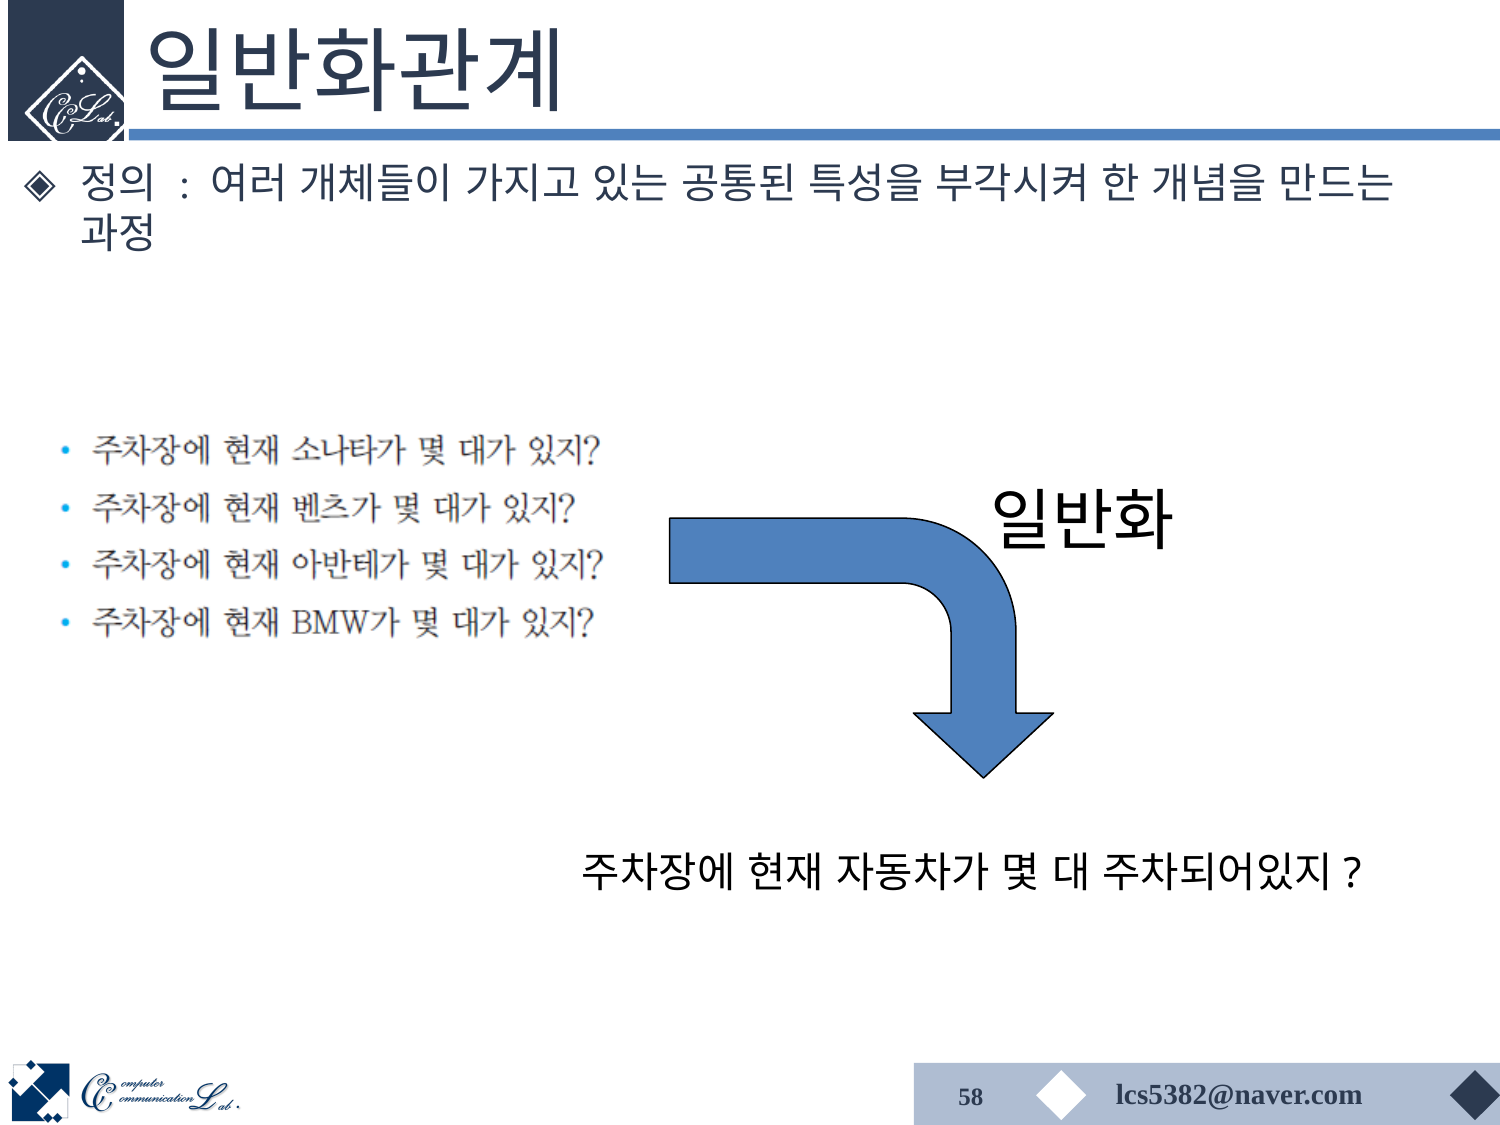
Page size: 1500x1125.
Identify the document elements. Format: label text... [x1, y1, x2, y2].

picture [8, 0, 124, 141]
picture [7, 1058, 243, 1125]
text_box [688, 518, 1054, 779]
list 정의 : 여러 개체들이 가지고 있는 공통된 특성을 부각시켜 한 개념을 만드는 과정 [8, 148, 1493, 1059]
title 일반화관계 [129, 10, 1474, 126]
picture [8, 385, 683, 681]
text_box 주차장에 현재 자동차가 몇 대 주차되어있지? [566, 838, 1459, 903]
text_box 일반화 [968, 470, 1217, 565]
